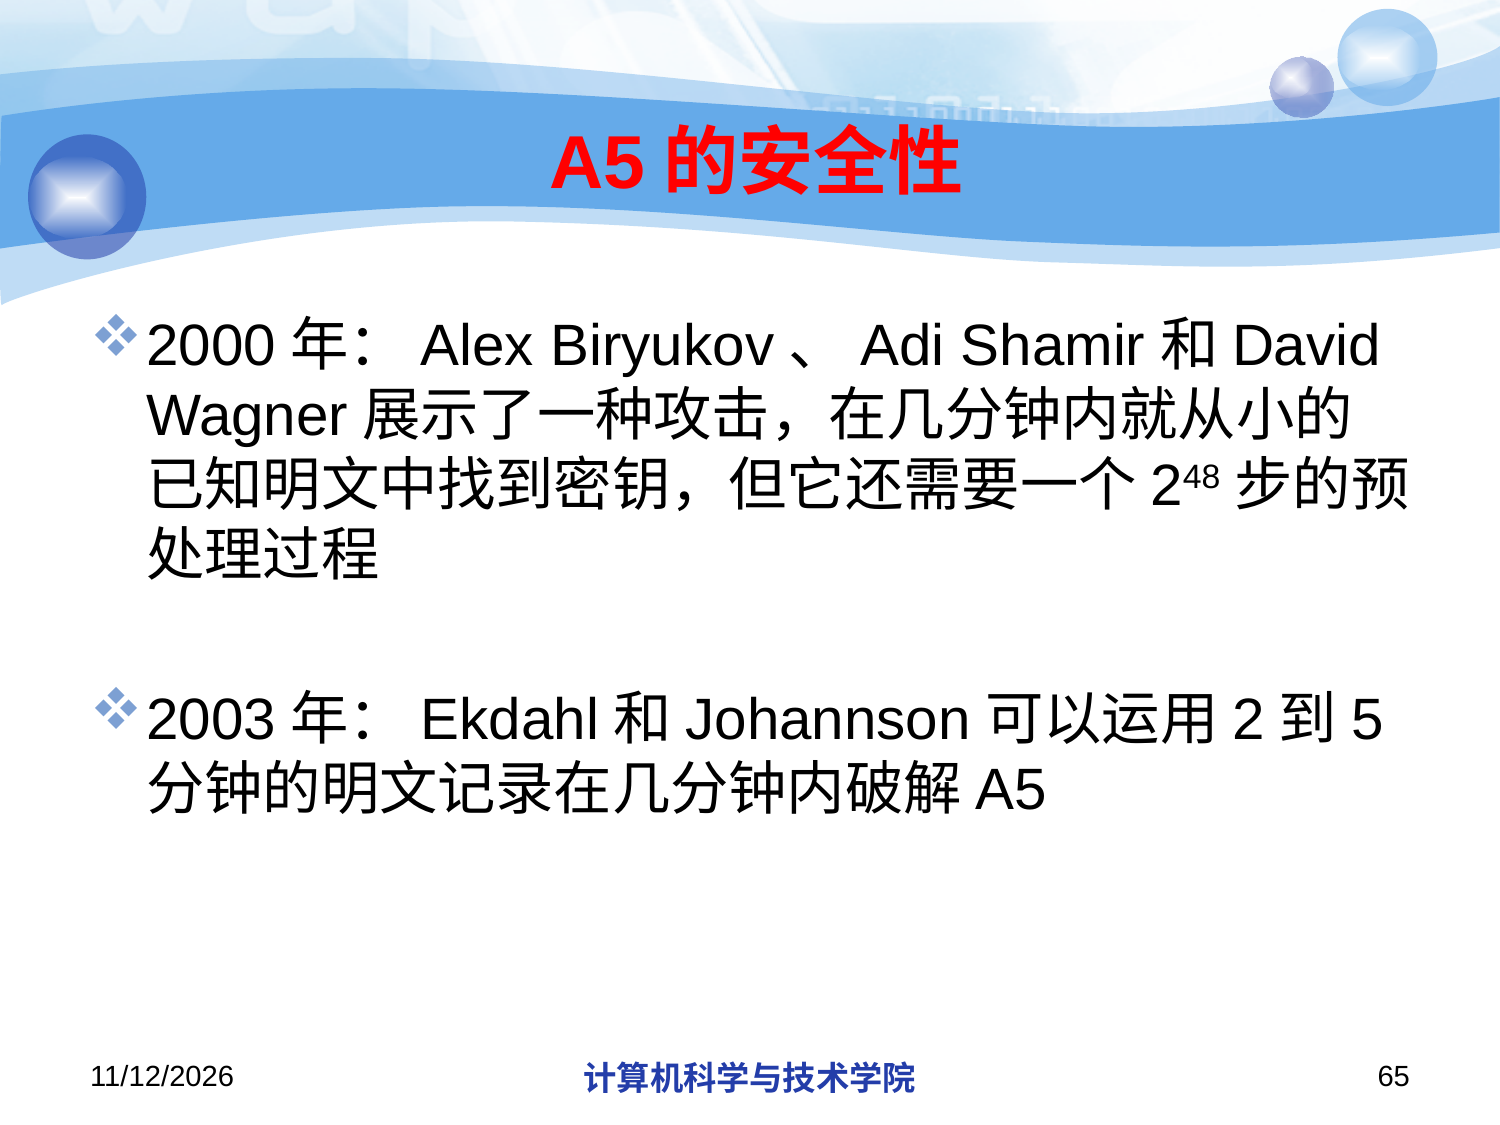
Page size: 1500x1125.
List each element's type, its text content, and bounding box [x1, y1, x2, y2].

list 2000年：Alex Biryukov、Adi Shamir和David Wagner展示了一种攻击，在几分钟内就从小的已知明文中找到密钥，但它还需要一个248步的预处理过程 2003年：Ekdahl和Johannson可以运用2到5分钟的明文记录在几分钟内破解A5 [74, 299, 1426, 1038]
footer 计算机科学与技术学院 [512, 1049, 988, 1103]
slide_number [74, 1049, 426, 1103]
picture [0, 0, 1500, 112]
title A5的安全性 [149, 112, 1363, 206]
slide_number 65 [1074, 1049, 1426, 1103]
